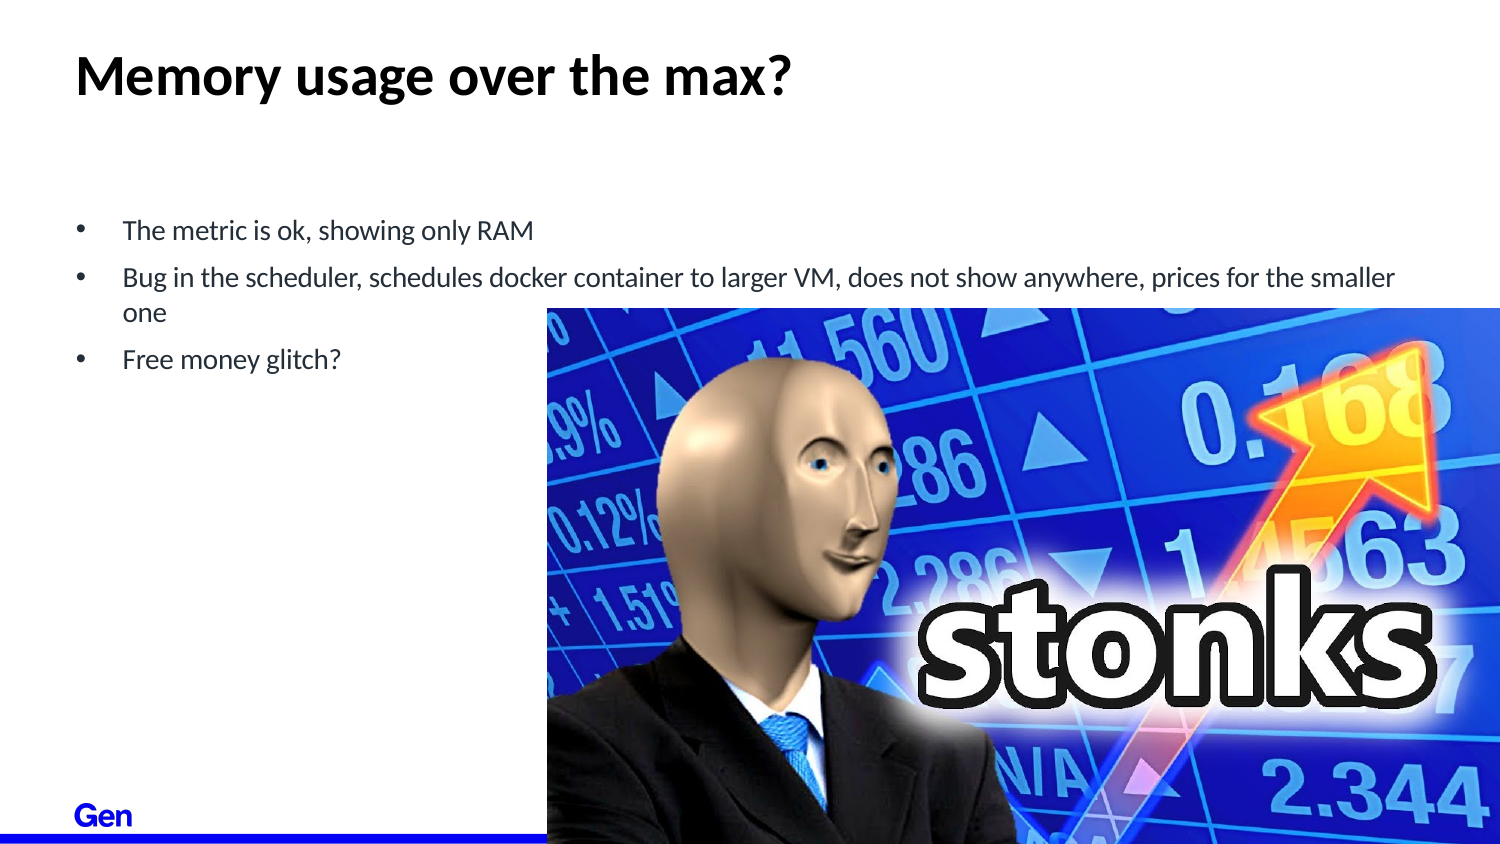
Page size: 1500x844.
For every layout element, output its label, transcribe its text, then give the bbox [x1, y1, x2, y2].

title Memory usage over the max? [75, 37, 1425, 116]
picture [74, 803, 132, 827]
picture [547, 307, 1500, 844]
list The metric is ok, showing only RAM Bug in the scheduler, schedules docker container to larger VM, does not show anywhere, prices for the smaller one Free money glitch? [75, 203, 1425, 386]
